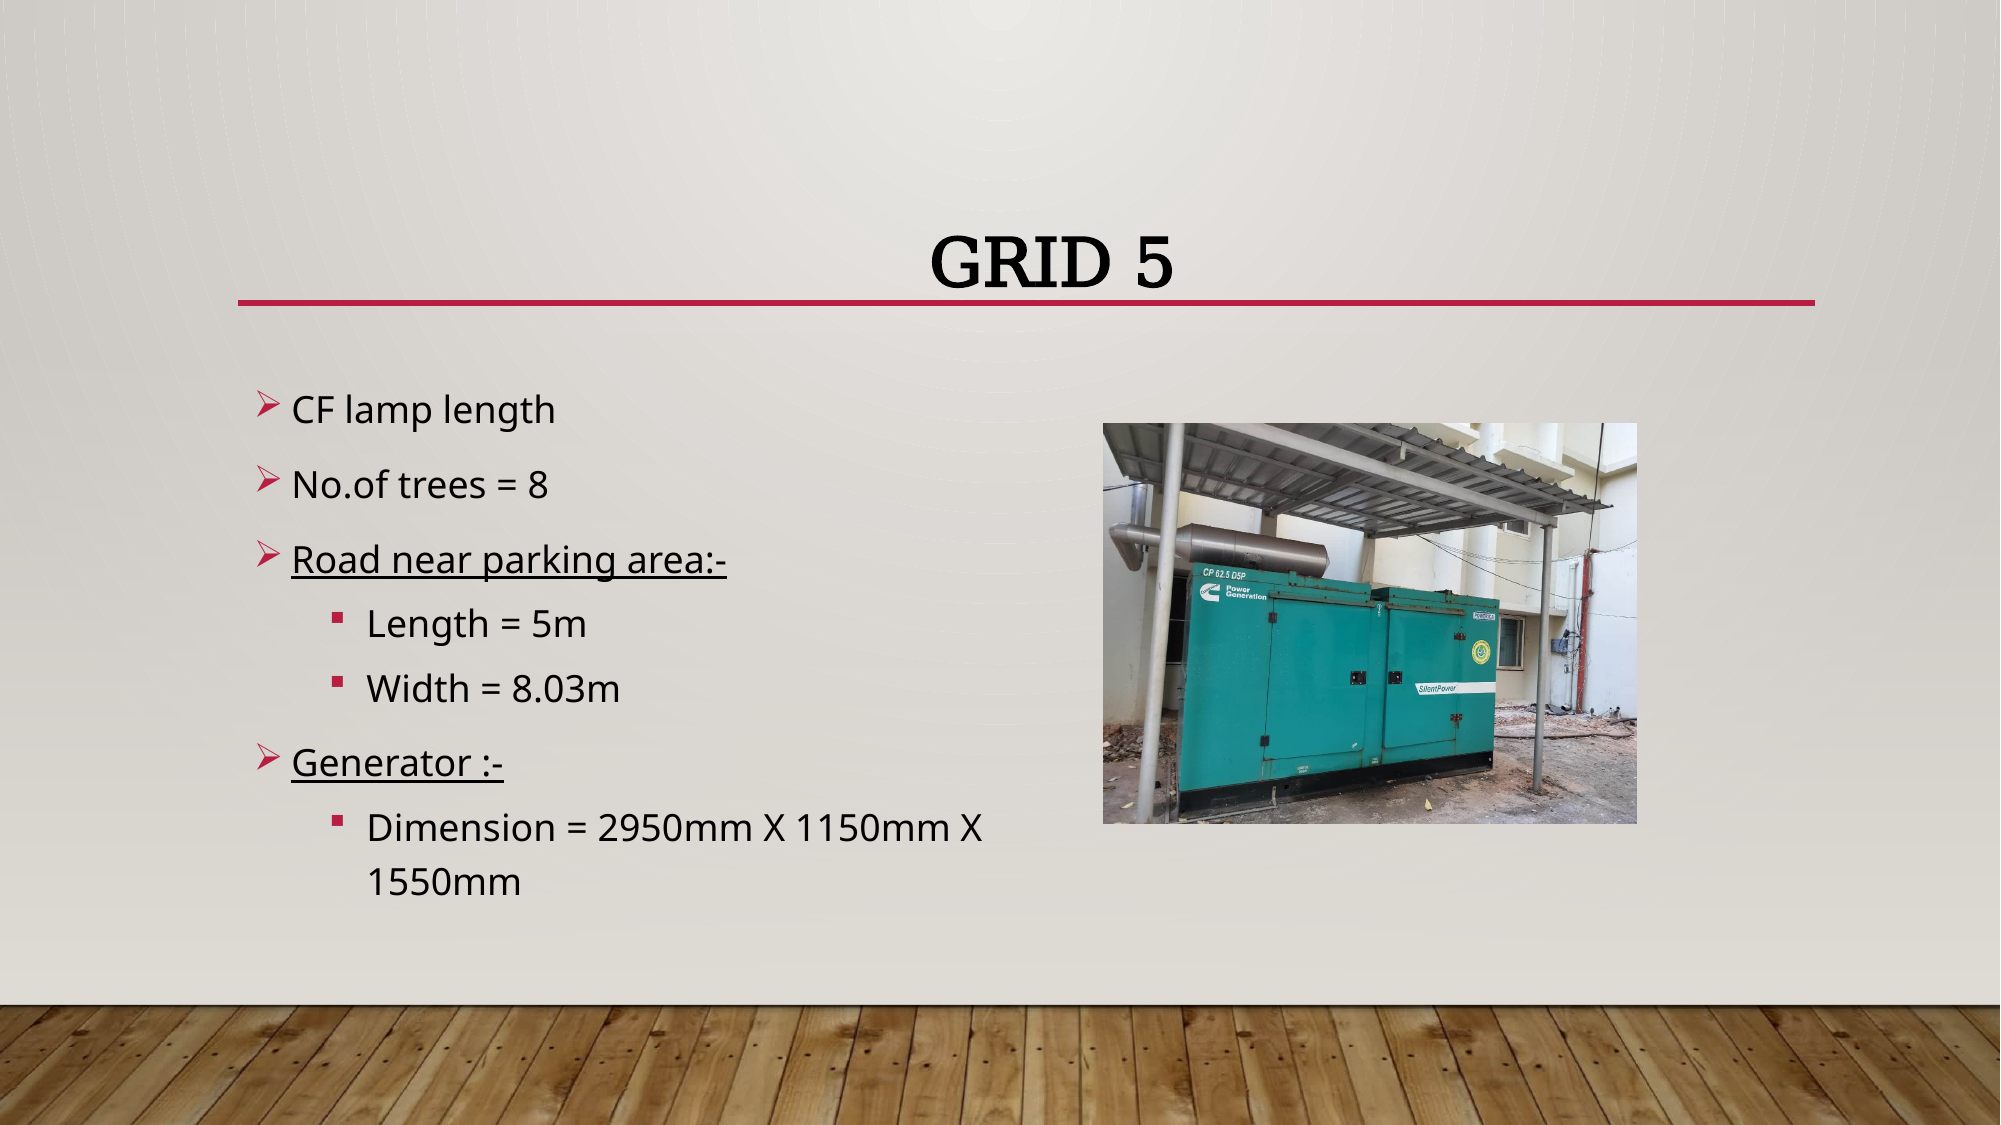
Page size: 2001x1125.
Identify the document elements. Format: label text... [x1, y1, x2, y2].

picture [0, 1005, 2000, 1125]
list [1102, 423, 1637, 824]
list CF lamp length No.of trees = 8 Road near parking area:- Length = 5m Width = 8.03m Generator :- Dimension = 2950mm X 1150mm X 1550mm [238, 369, 1032, 966]
title GRID 5 [914, 220, 1292, 337]
